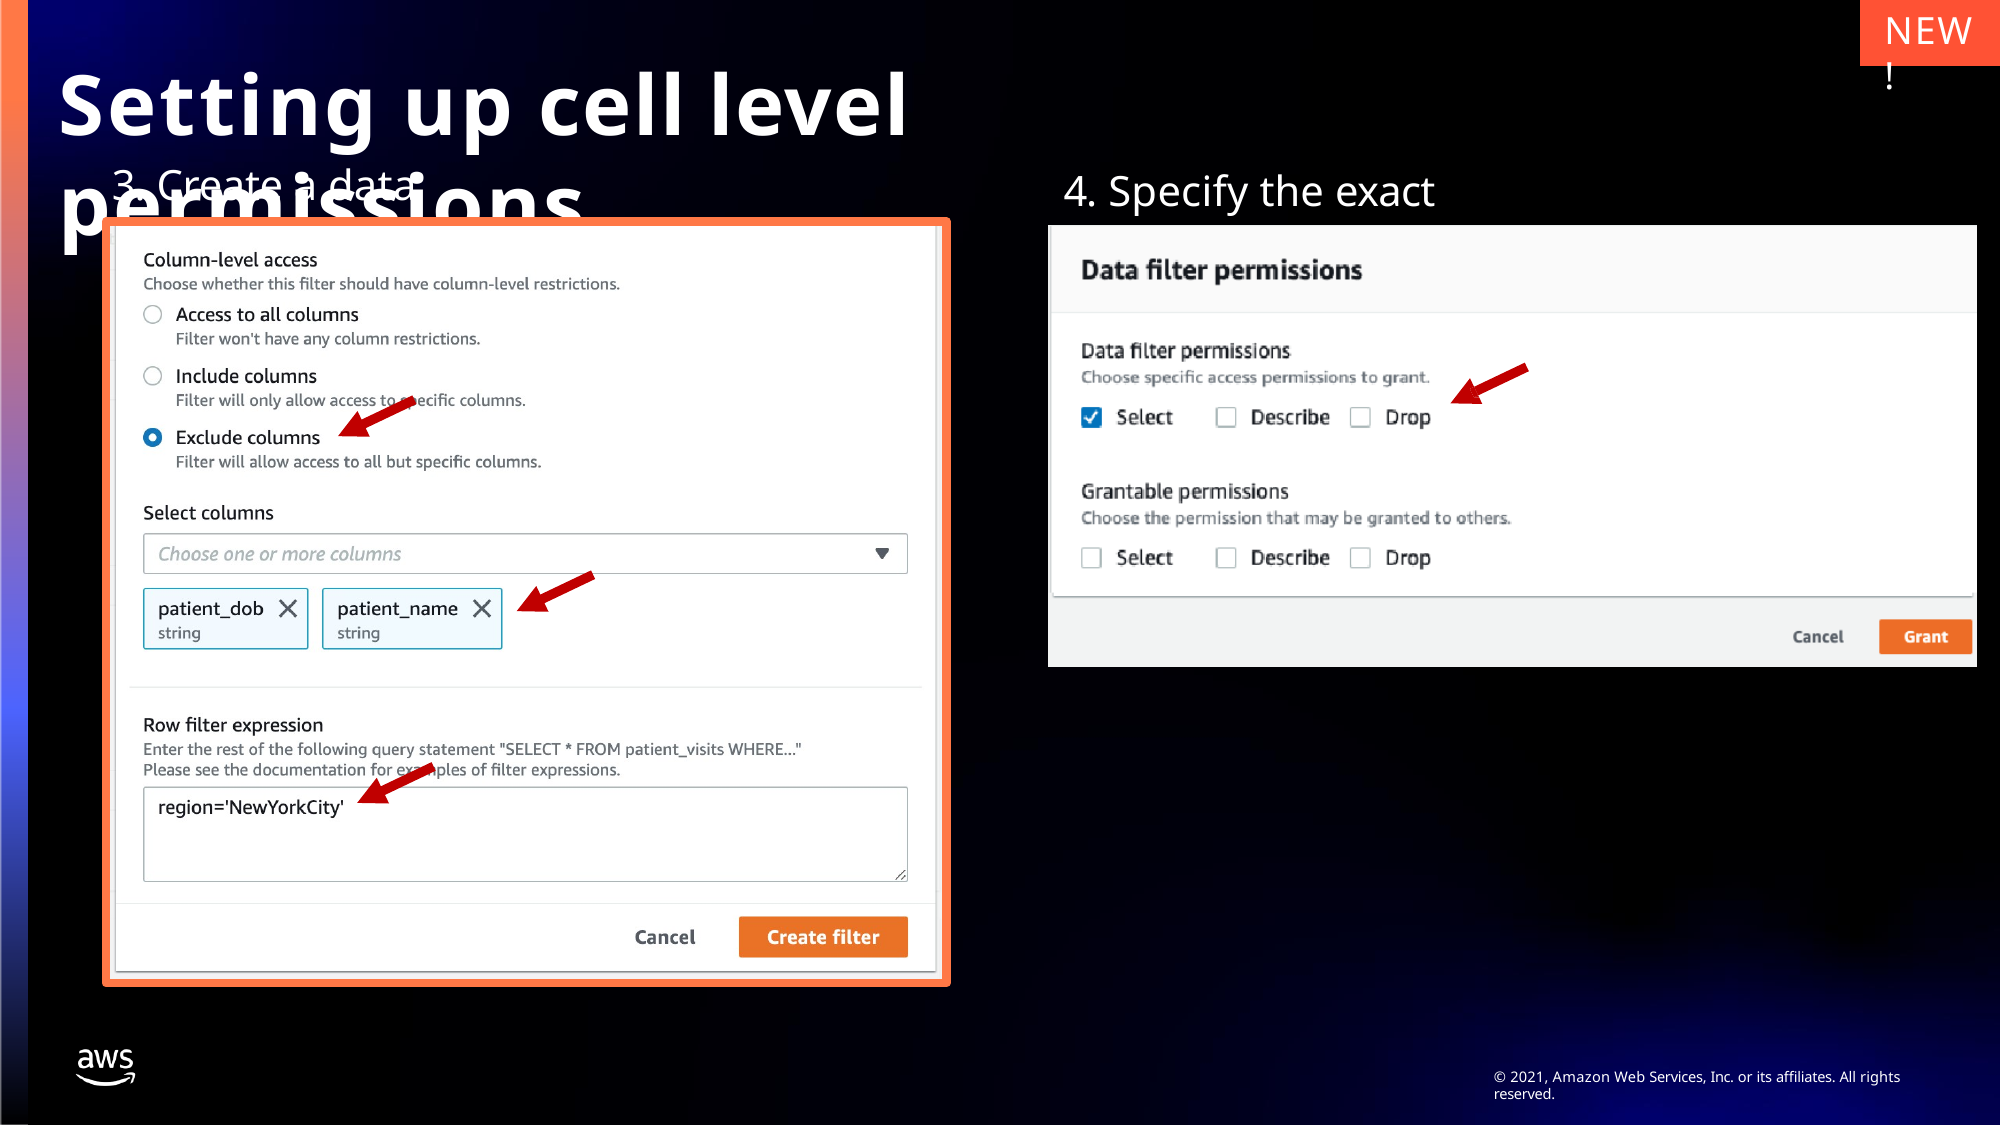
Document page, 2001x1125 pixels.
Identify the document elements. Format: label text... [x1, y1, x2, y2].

footer © 2021, Amazon Web Services, Inc. or its affiliates. All rights reserved. [1491, 1066, 1958, 1125]
text_box 4. Specify the exact permissions [1061, 162, 1667, 223]
picture [0, 0, 2000, 1125]
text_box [1048, 225, 1978, 667]
text_box [1860, 0, 2000, 66]
text_box 3. Create a data filter [109, 156, 514, 215]
text_box NEW! [1882, 5, 1979, 98]
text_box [101, 216, 951, 988]
title Setting up cell level permissions [56, 50, 1370, 253]
